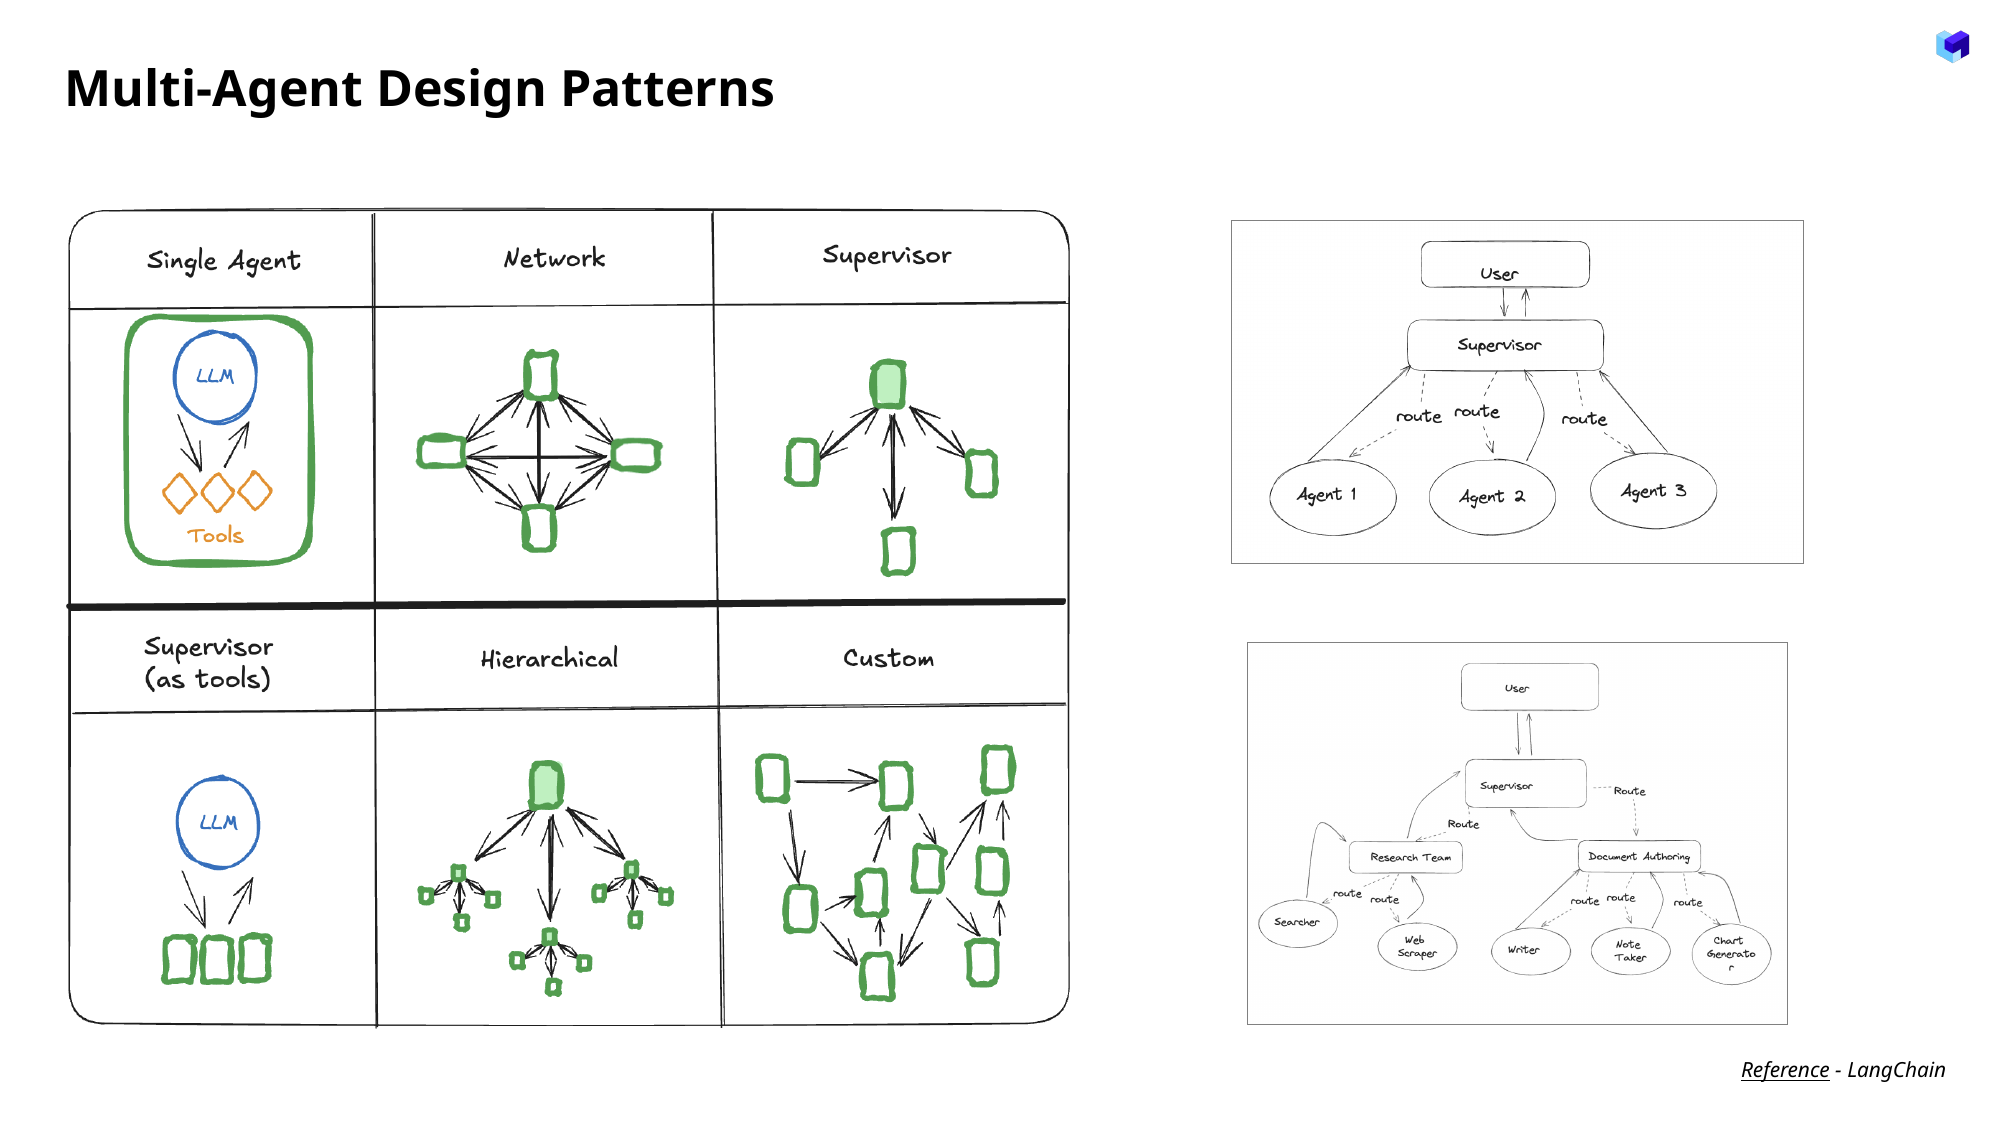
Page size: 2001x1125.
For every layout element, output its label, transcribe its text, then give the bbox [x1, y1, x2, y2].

picture [1231, 220, 1804, 565]
picture [33, 180, 1091, 1062]
text_box Reference - LangChain [1726, 1049, 1962, 1093]
text_box Multi-Agent Design Patterns [50, 48, 1975, 124]
picture [1246, 642, 1788, 1026]
picture [1930, 19, 1975, 73]
